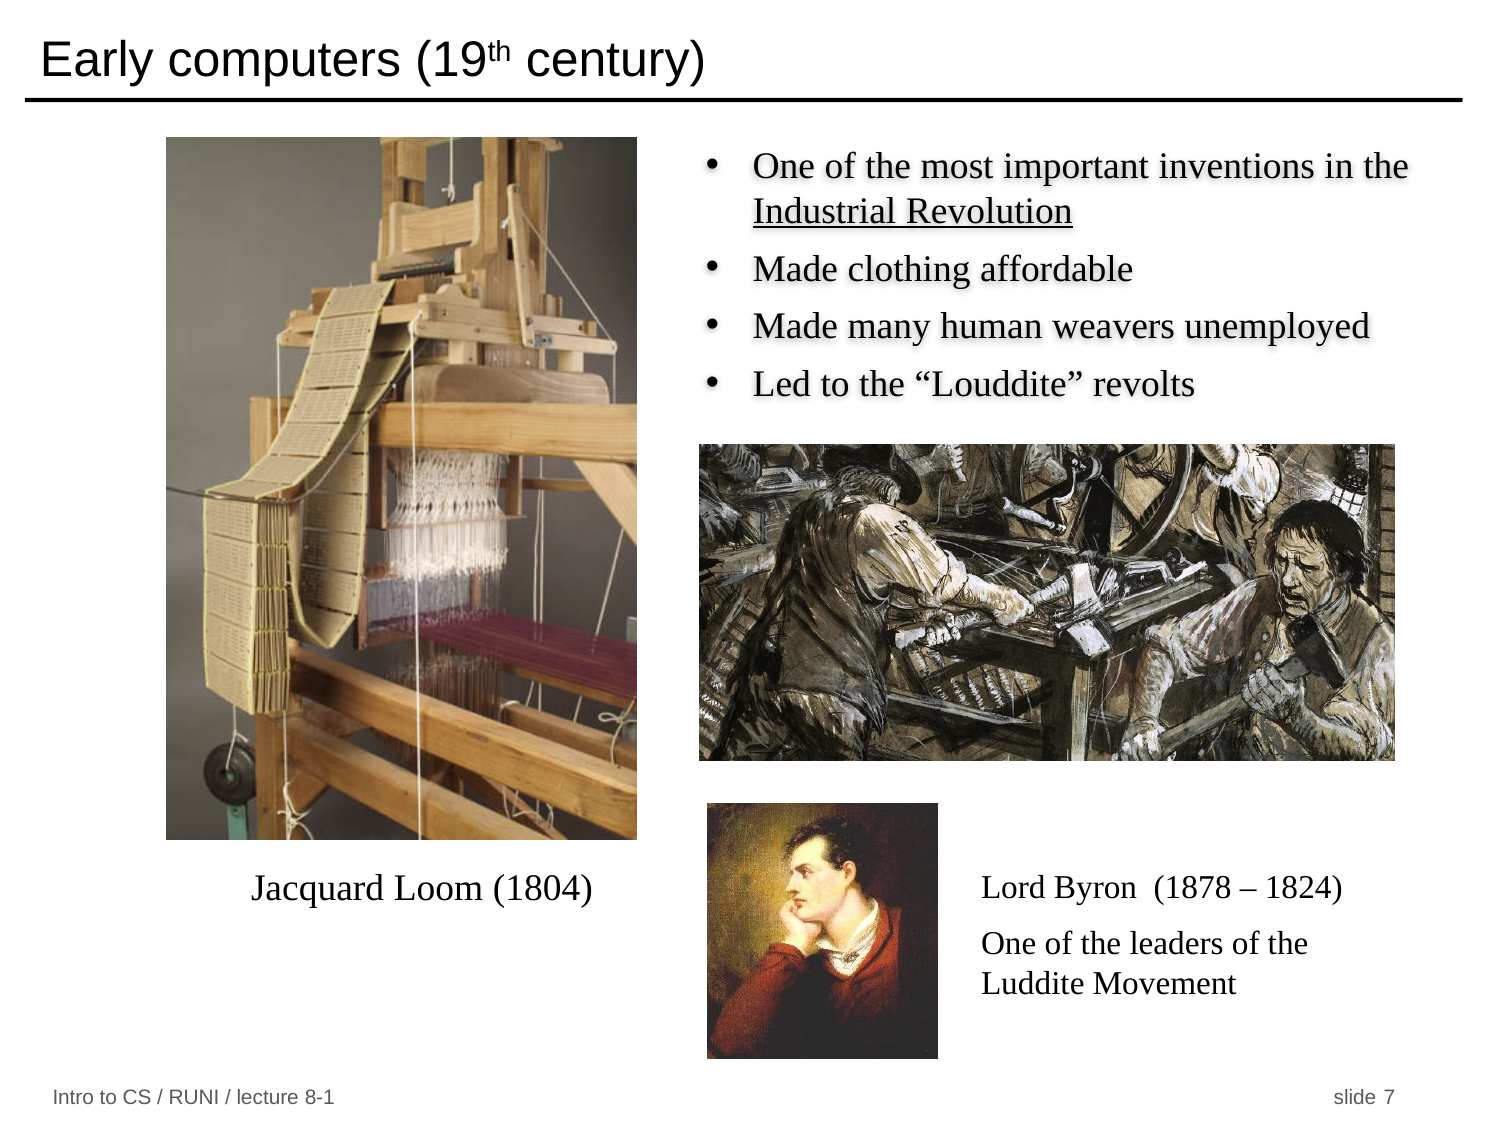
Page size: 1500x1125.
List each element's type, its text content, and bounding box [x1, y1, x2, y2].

text_box Early computers (19th century) [24, 12, 1463, 100]
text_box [699, 444, 1398, 1060]
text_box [166, 137, 637, 917]
text_box One of the most important inventions in the Industrial Revolution Made clothing affordable Made many human weavers unemployed Led to the “Louddite” revolts [641, 106, 1464, 439]
